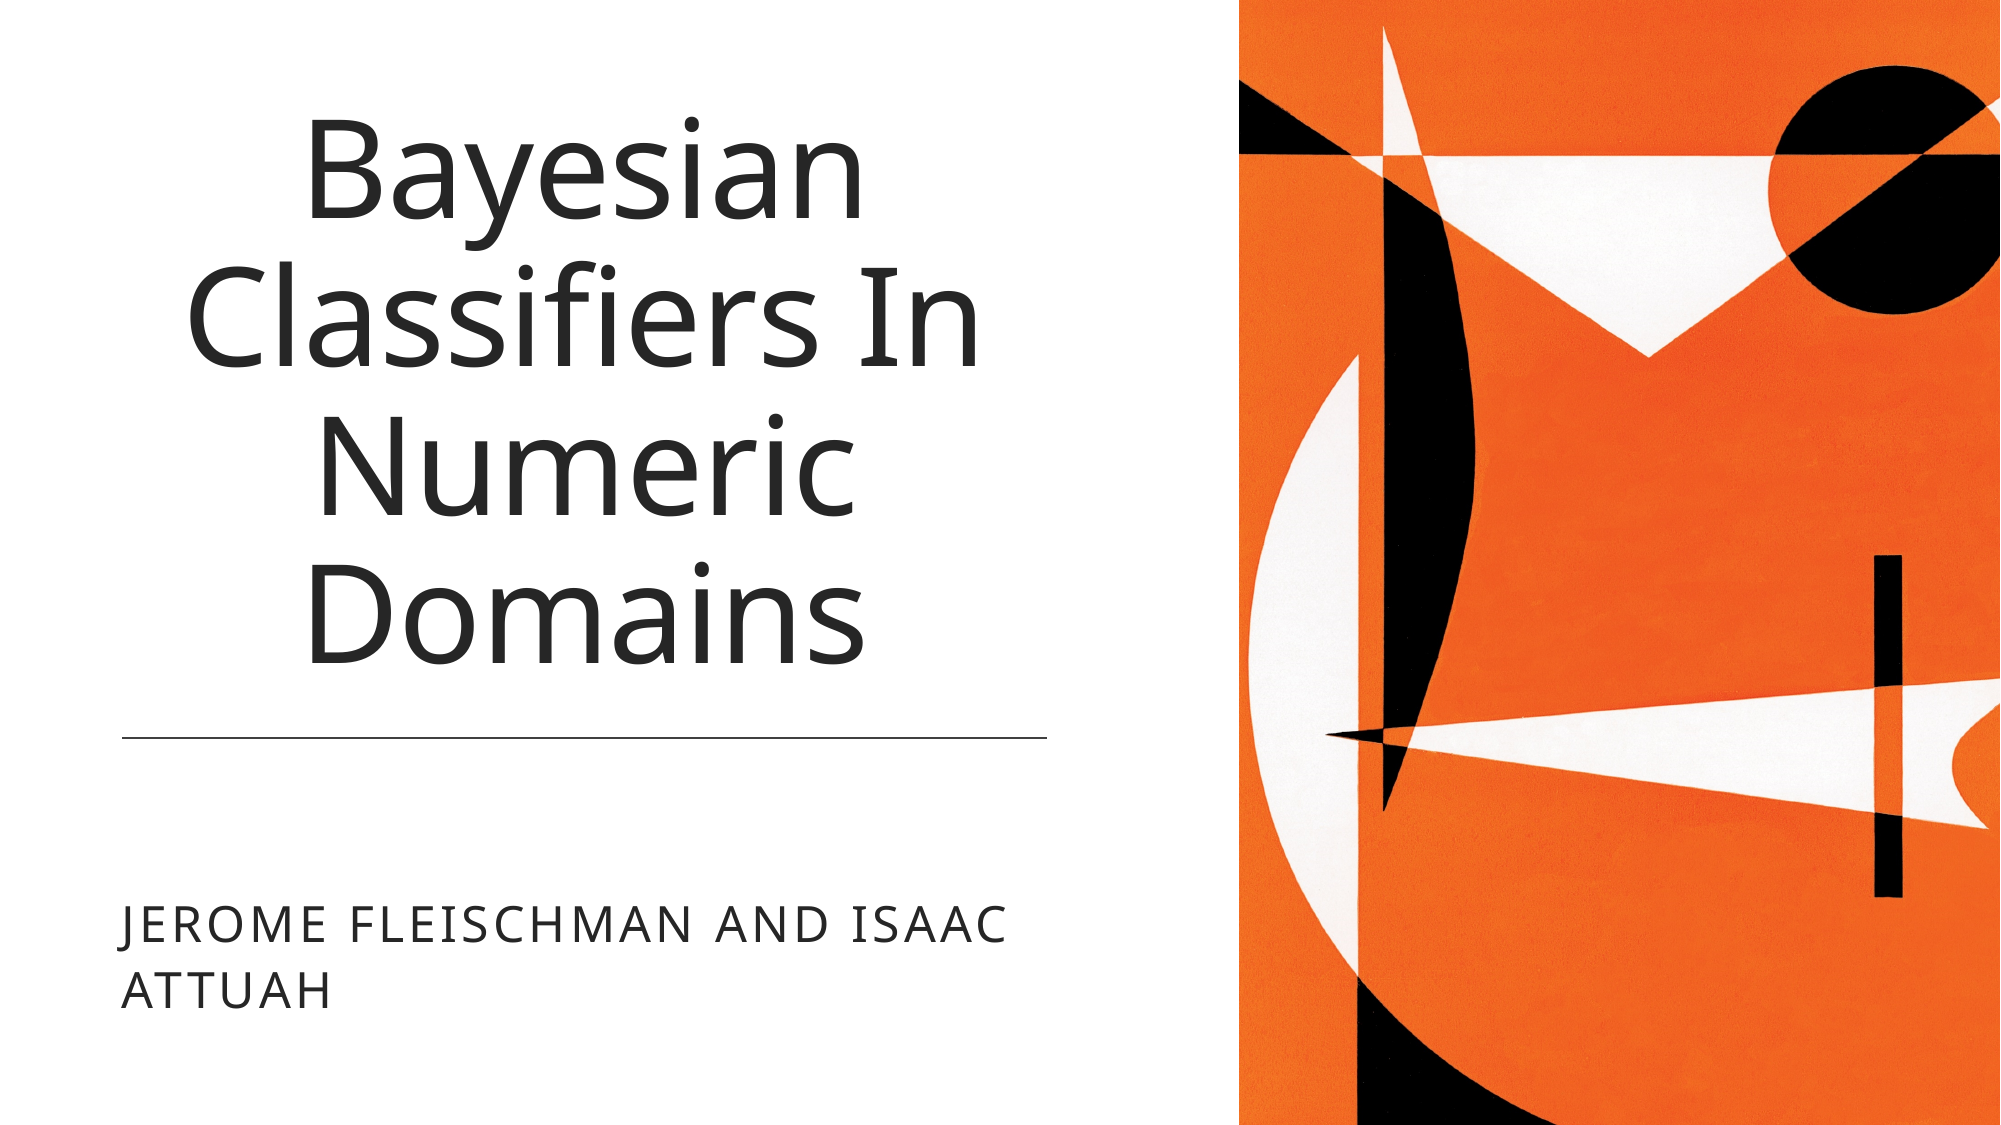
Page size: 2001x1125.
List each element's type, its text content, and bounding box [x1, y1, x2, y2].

title Bayesian Classifiers In Numeric Domains [71, 96, 1098, 701]
subtitle JEROME FLEISCHMAN AND ISAAC ATTUAH [106, 879, 1168, 1047]
text_box [0, 0, 1237, 1125]
picture [1239, 0, 2000, 1125]
